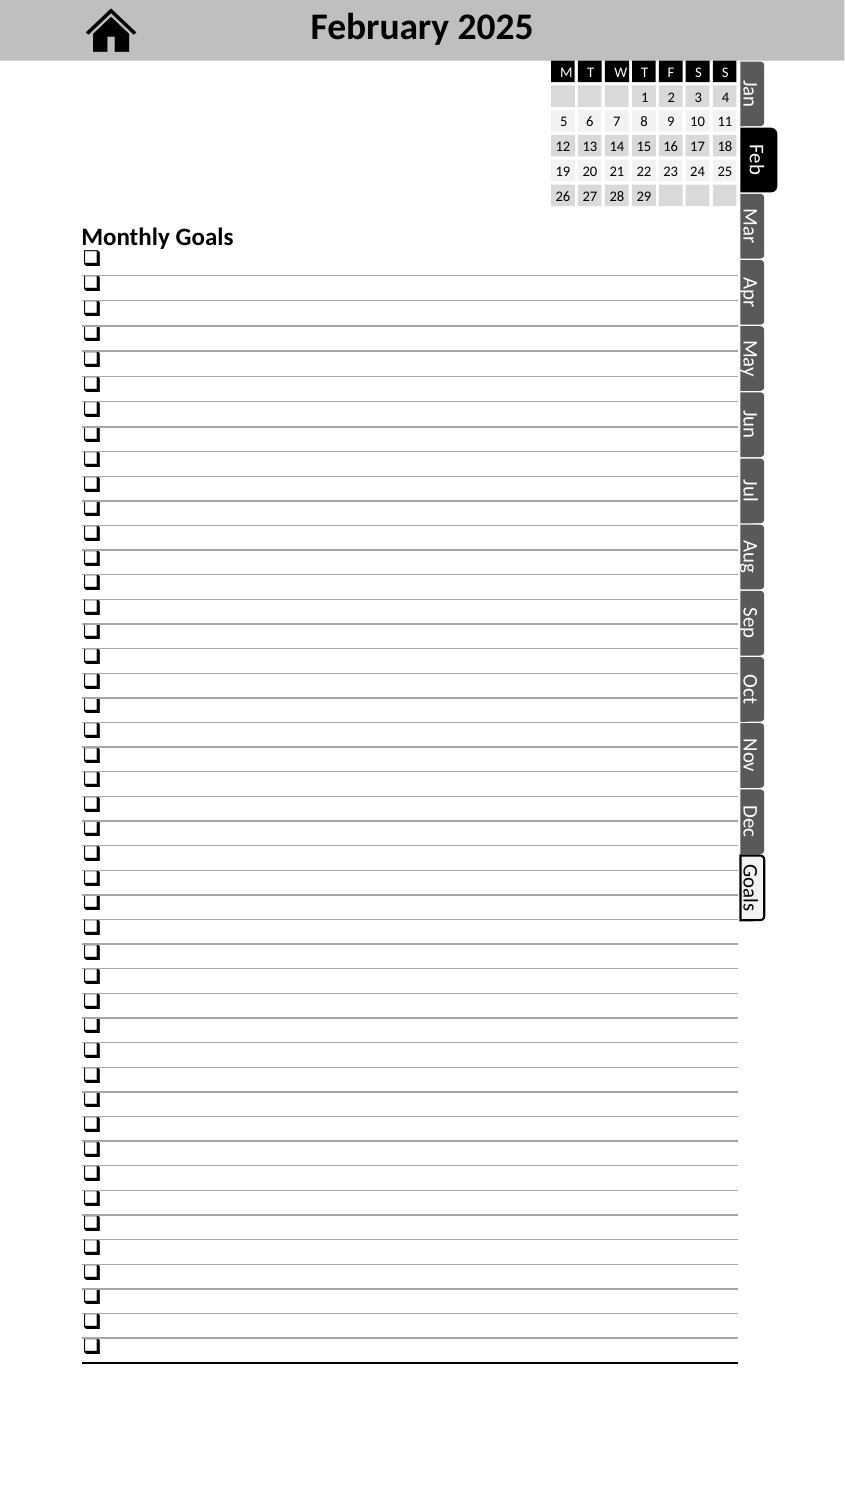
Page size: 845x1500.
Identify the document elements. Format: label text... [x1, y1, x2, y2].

text_box Goals [739, 854, 766, 922]
list February 2025 [190, 0, 655, 61]
text_box May [739, 325, 766, 392]
text_box Feb [739, 126, 779, 194]
text_box Dec [739, 788, 766, 855]
text_box Oct [739, 656, 766, 722]
text_box Jun [739, 391, 766, 458]
text_box Aug [739, 523, 766, 590]
text_box Nov [739, 722, 766, 789]
text_box Sep [739, 589, 766, 656]
text_box Mar [739, 192, 766, 259]
text_box Jul [739, 457, 766, 524]
text_box Apr [739, 258, 766, 325]
text_box Jan [739, 60, 766, 126]
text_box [551, 60, 737, 207]
picture [82, 1, 140, 59]
